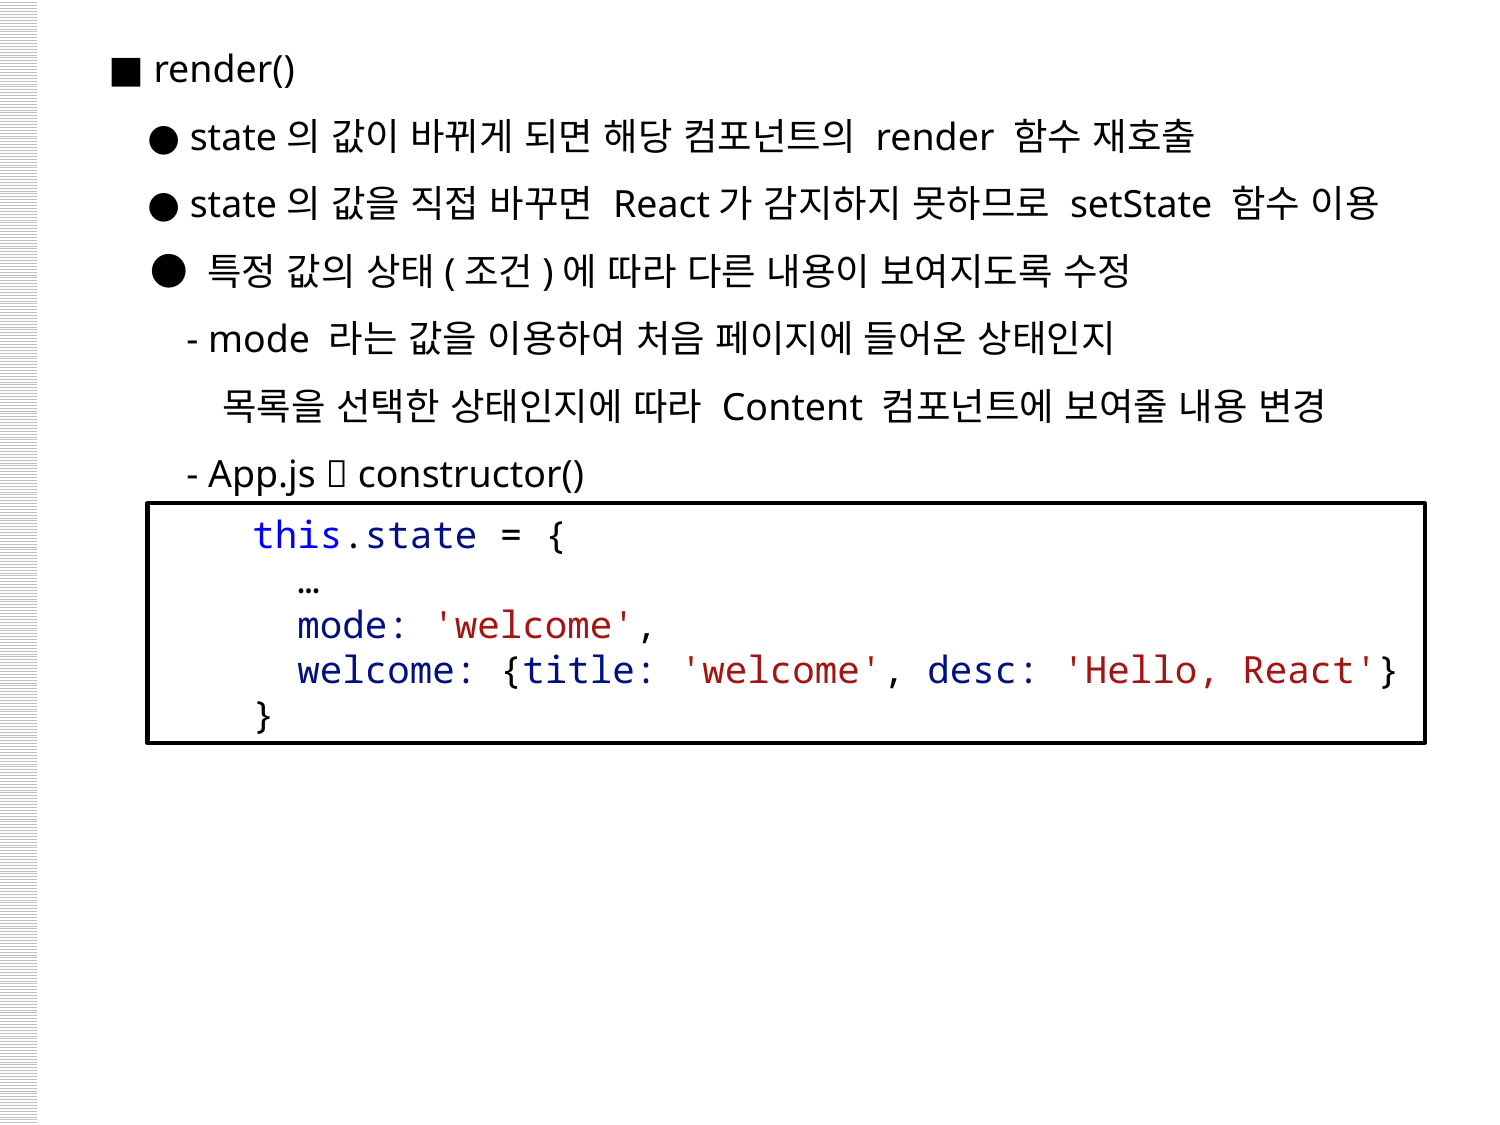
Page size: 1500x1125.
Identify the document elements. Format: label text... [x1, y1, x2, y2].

text_box ■ render() ● state의 값이 바뀌게 되면 해당 컴포넌트의 render 함수 재호출 ● state의 값을 직접 바꾸면 React가 감지하지 못하므로 setState 함수 이용 ● 특정 값의 상태(조건)에 따라 다른 내용이 보여지도록 수정 - mode 라는 값을 이용하여 처음 페이지에 들어온 상태인지 목록을 선택한 상태인지에 따라 Content 컴포넌트에 보여줄 내용 변경 - App.js  constructor() [93, 15, 1395, 503]
text_box this.state = { … mode: 'welcome', welcome: {title: 'welcome', desc: 'Hello, React'} } [145, 501, 1427, 745]
